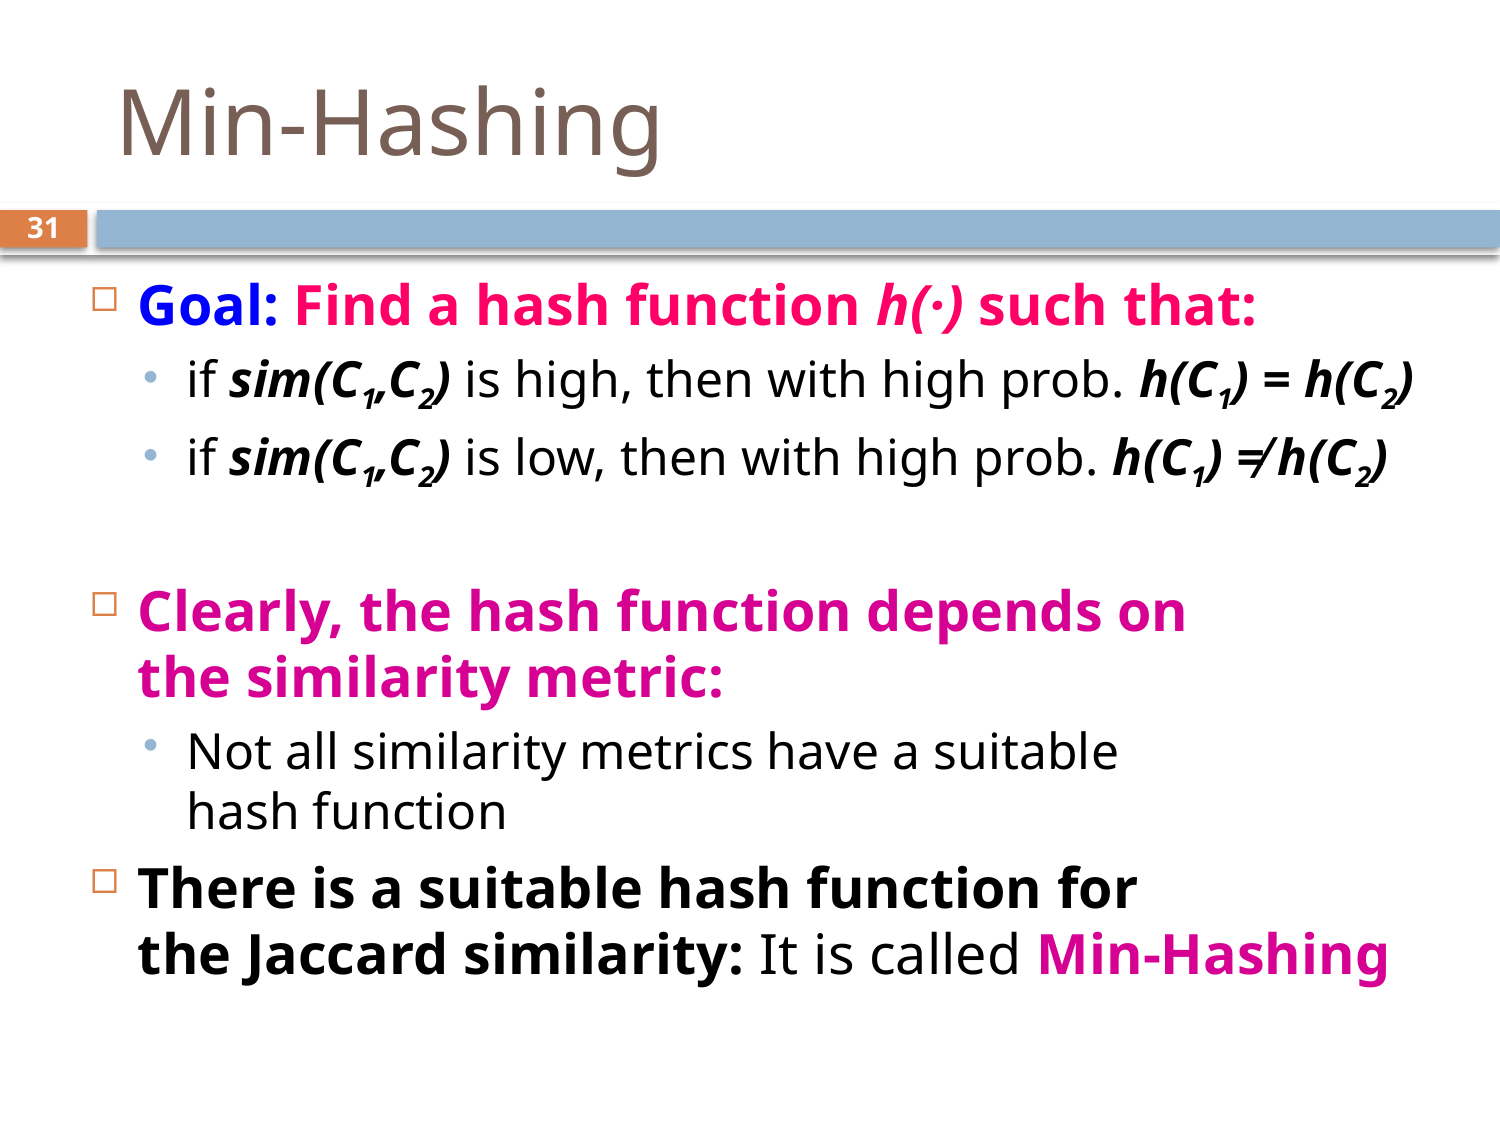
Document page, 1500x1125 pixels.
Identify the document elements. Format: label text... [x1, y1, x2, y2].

slide_number 31 [0, 208, 88, 249]
list Goal: Find a hash function h(·) such that: if sim(C1,C2) is high, then with high prob. h(C1) = h(C2) if sim(C1,C2) is low, then with high prob. h(C1) ≠ h(C2) Clearly, the hash function depends on the similarity metric: Not all similarity metrics have a suitable hash function There is a suitable hash function for the Jaccard similarity: It is called Min-Hashing [75, 262, 1500, 1125]
title Min-Hashing [100, 37, 1438, 200]
